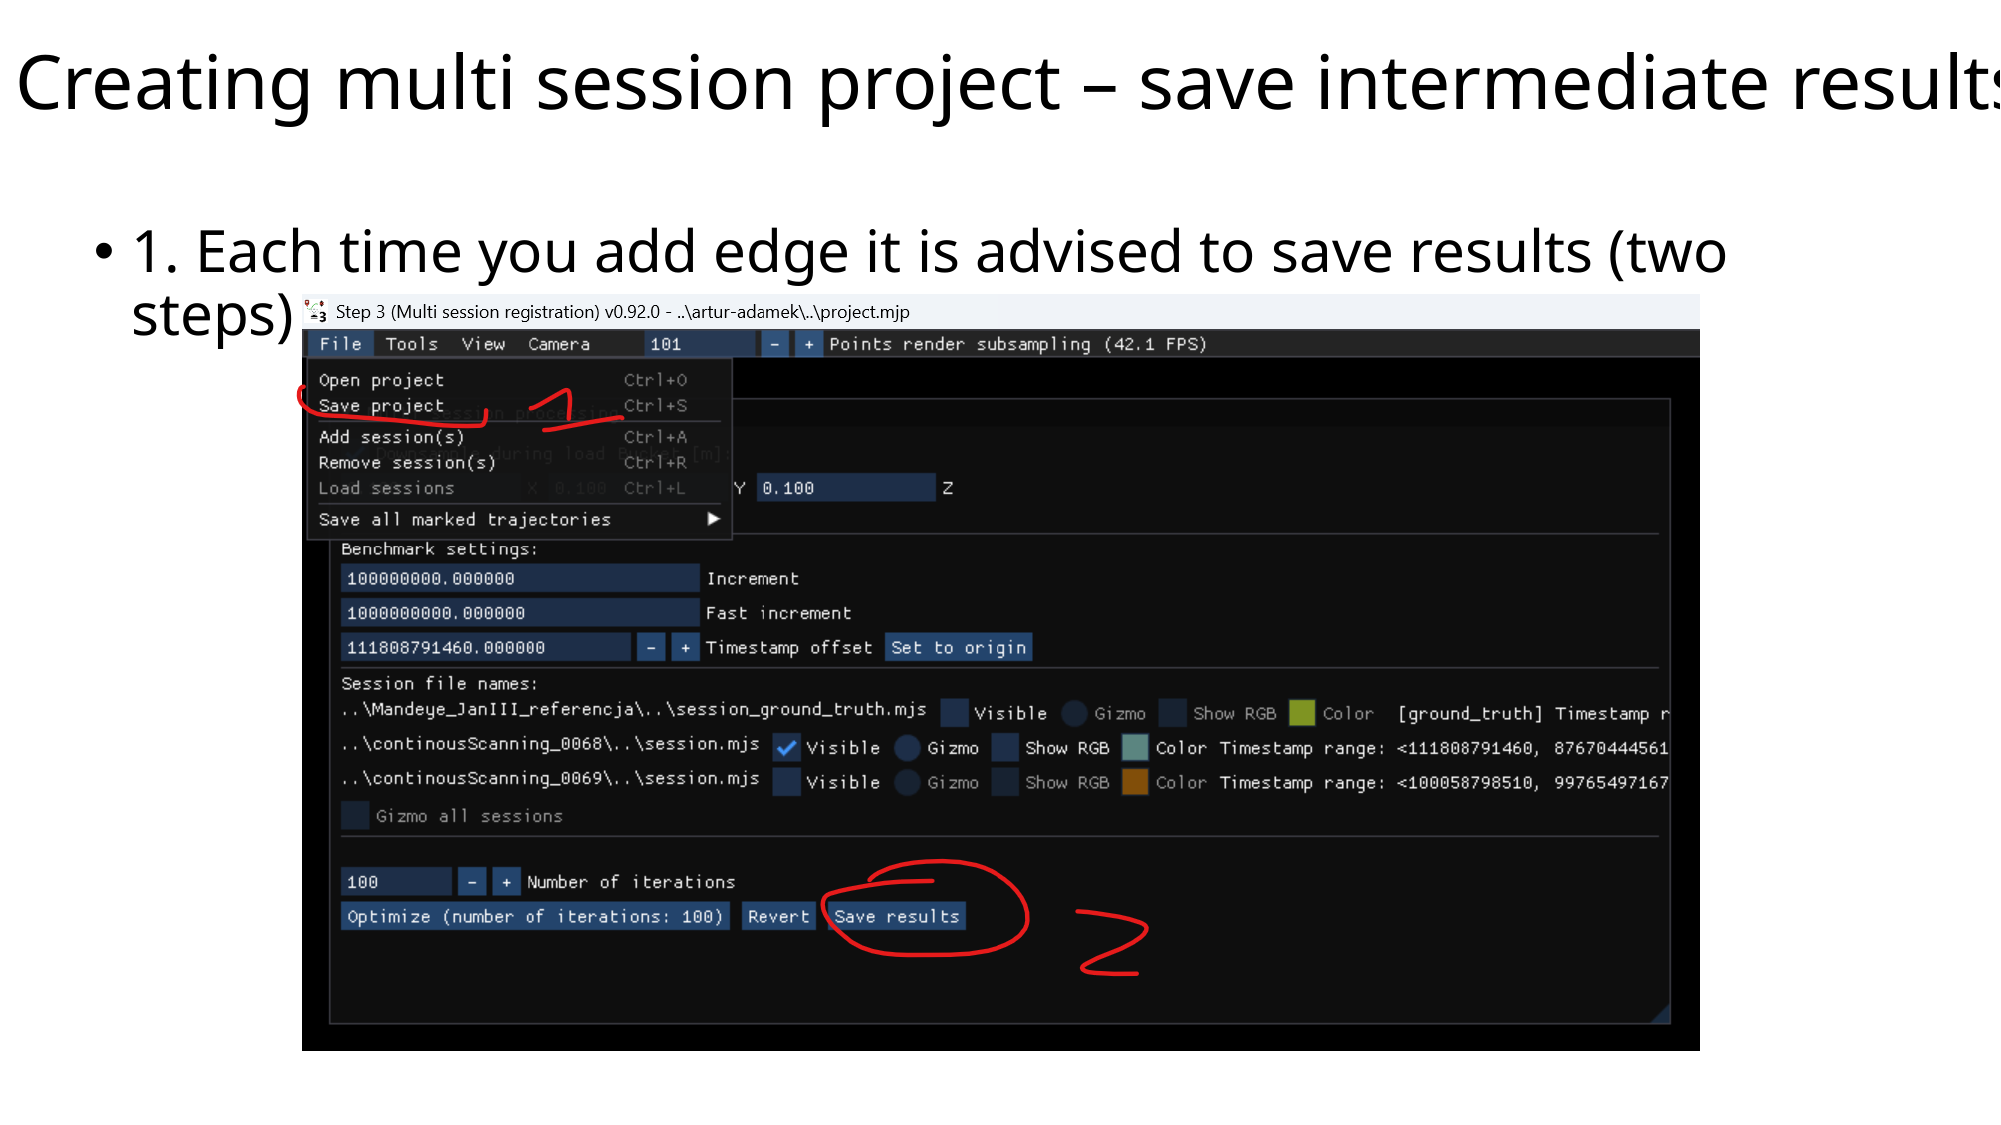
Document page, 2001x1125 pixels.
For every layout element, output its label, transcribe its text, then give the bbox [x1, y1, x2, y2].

picture [295, 294, 1700, 1052]
title Creating multi session project – save intermediate results [0, 0, 2000, 194]
list 1. Each time you add edge it is advised to save results (two steps) [78, 215, 1804, 1031]
